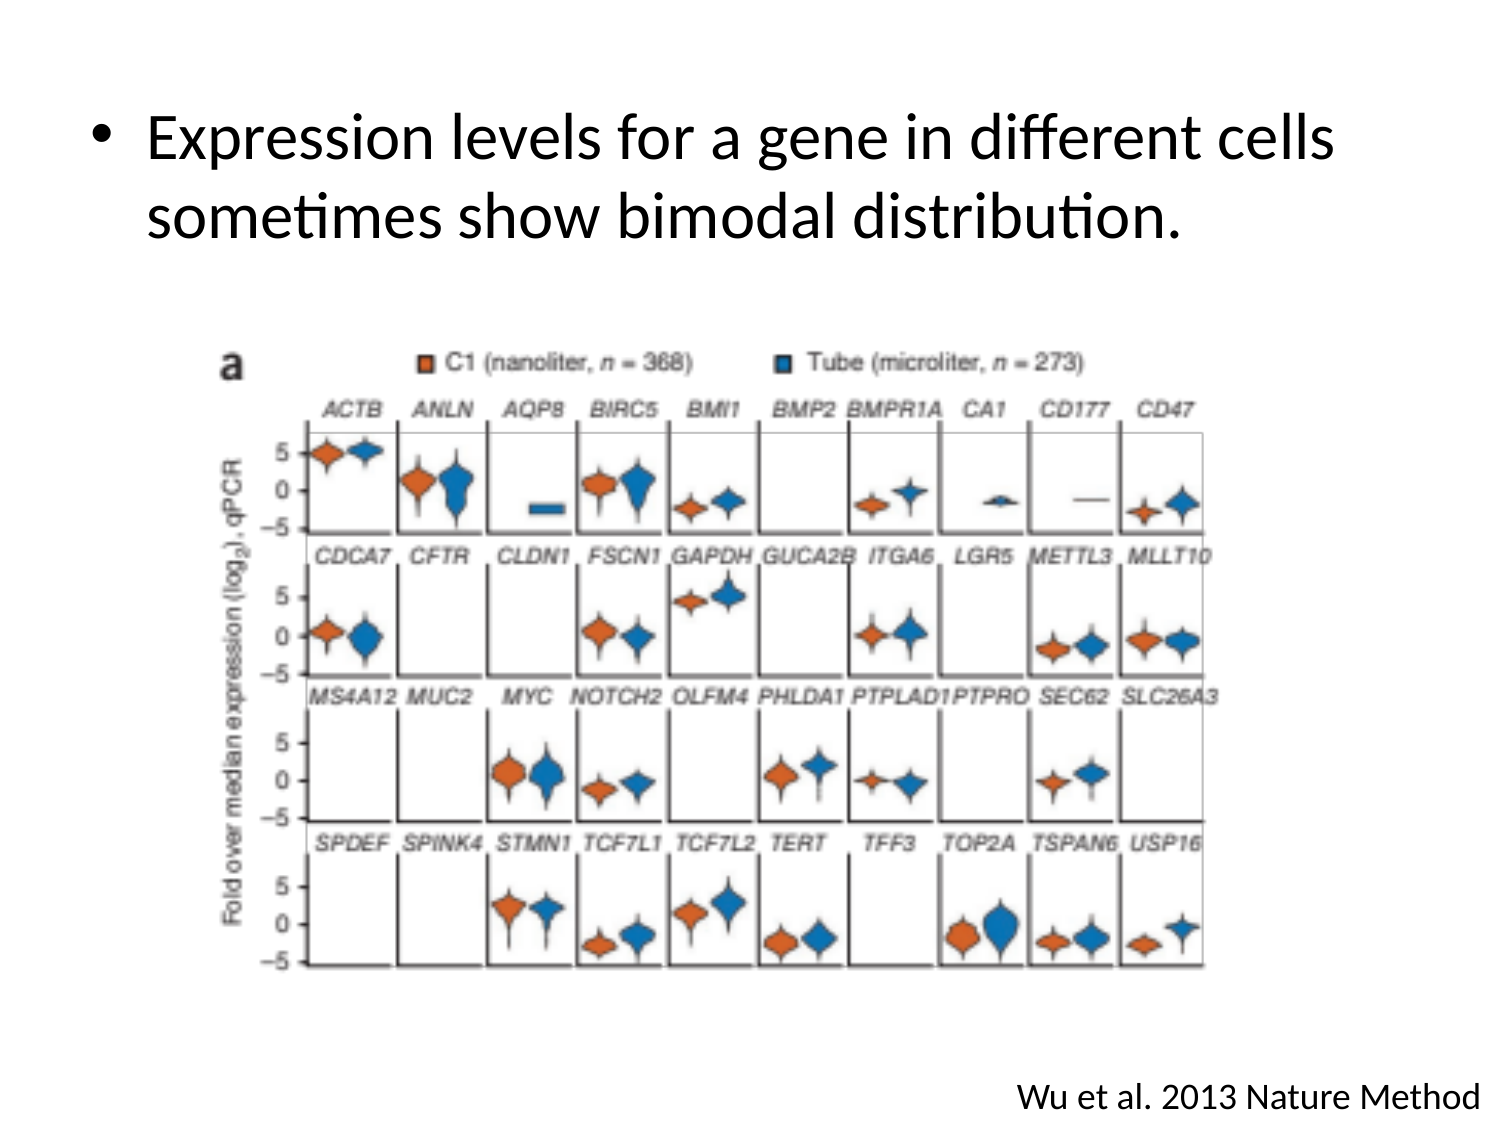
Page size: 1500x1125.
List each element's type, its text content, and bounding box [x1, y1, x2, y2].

list Expression levels for a gene in different cells sometimes show bimodal distribution. [75, 84, 1425, 263]
picture [187, 306, 1241, 996]
text_box Wu et al. 2013 Nature Method [1002, 1064, 1497, 1125]
